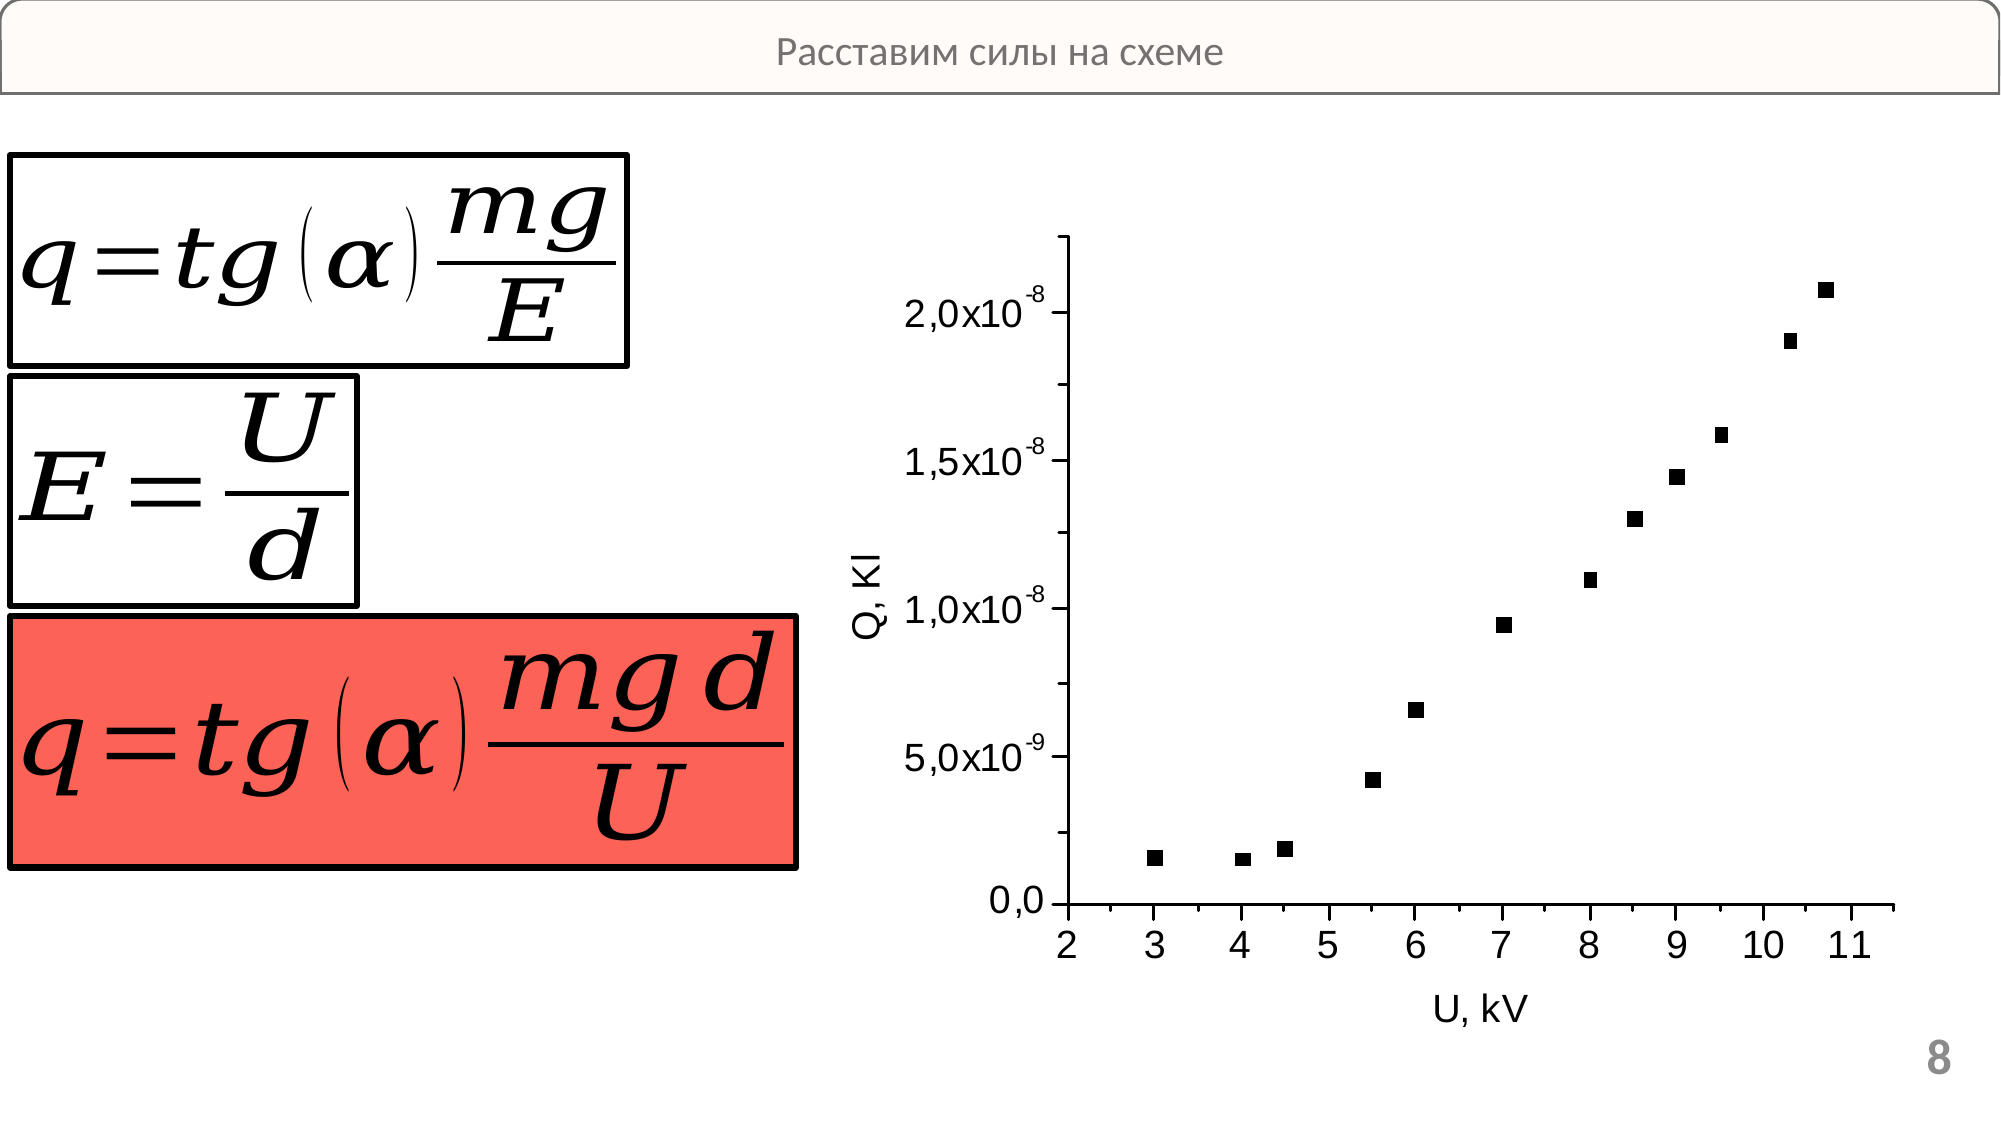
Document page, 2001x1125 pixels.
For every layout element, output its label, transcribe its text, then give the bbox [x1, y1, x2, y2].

list Расставим силы на схеме [84, 8, 1916, 95]
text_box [770, 188, 2000, 1125]
